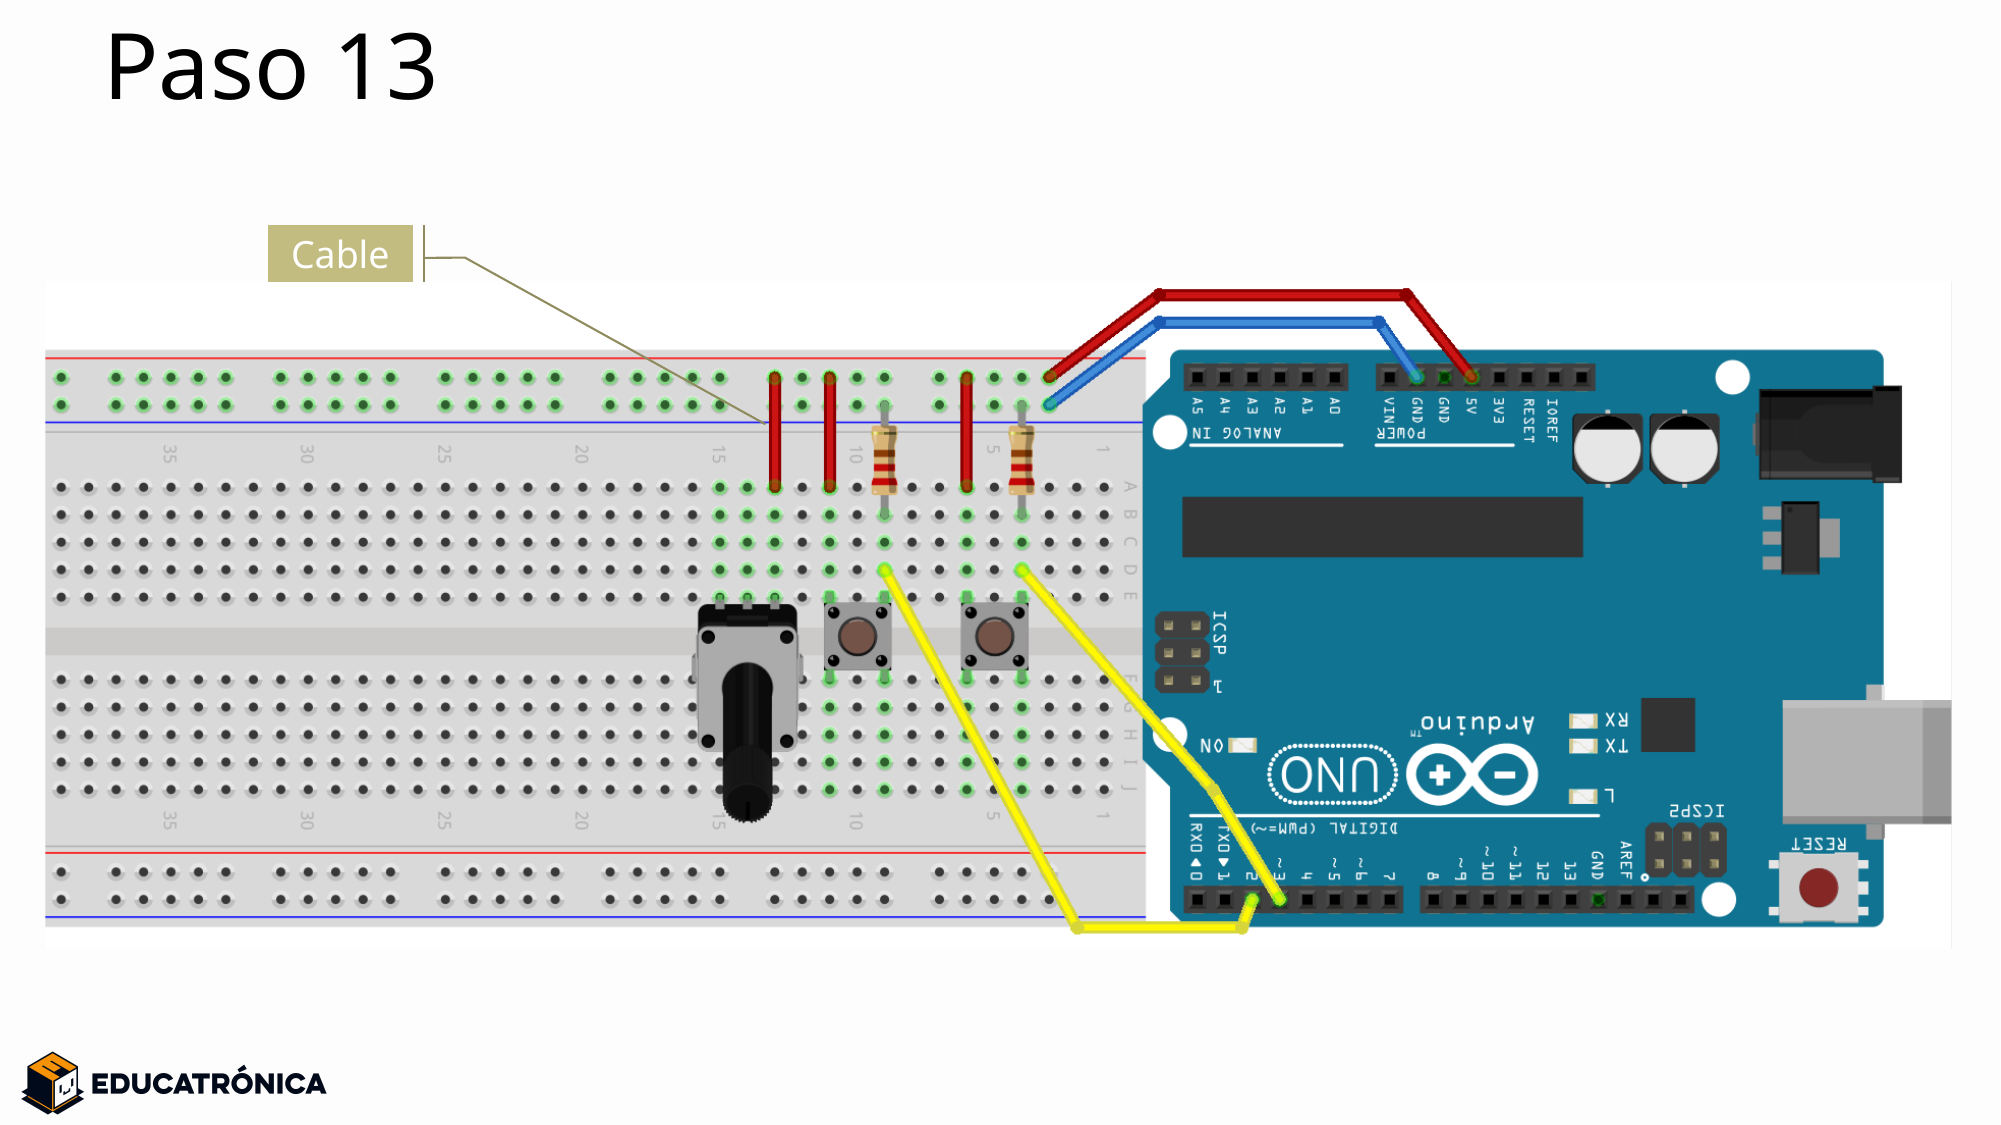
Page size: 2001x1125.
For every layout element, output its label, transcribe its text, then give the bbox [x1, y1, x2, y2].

picture [45, 281, 1954, 949]
picture [19, 1048, 330, 1118]
title Paso 13 [88, 7, 1912, 133]
text_box Cable [423, 225, 510, 281]
text_box Cable [268, 225, 413, 281]
